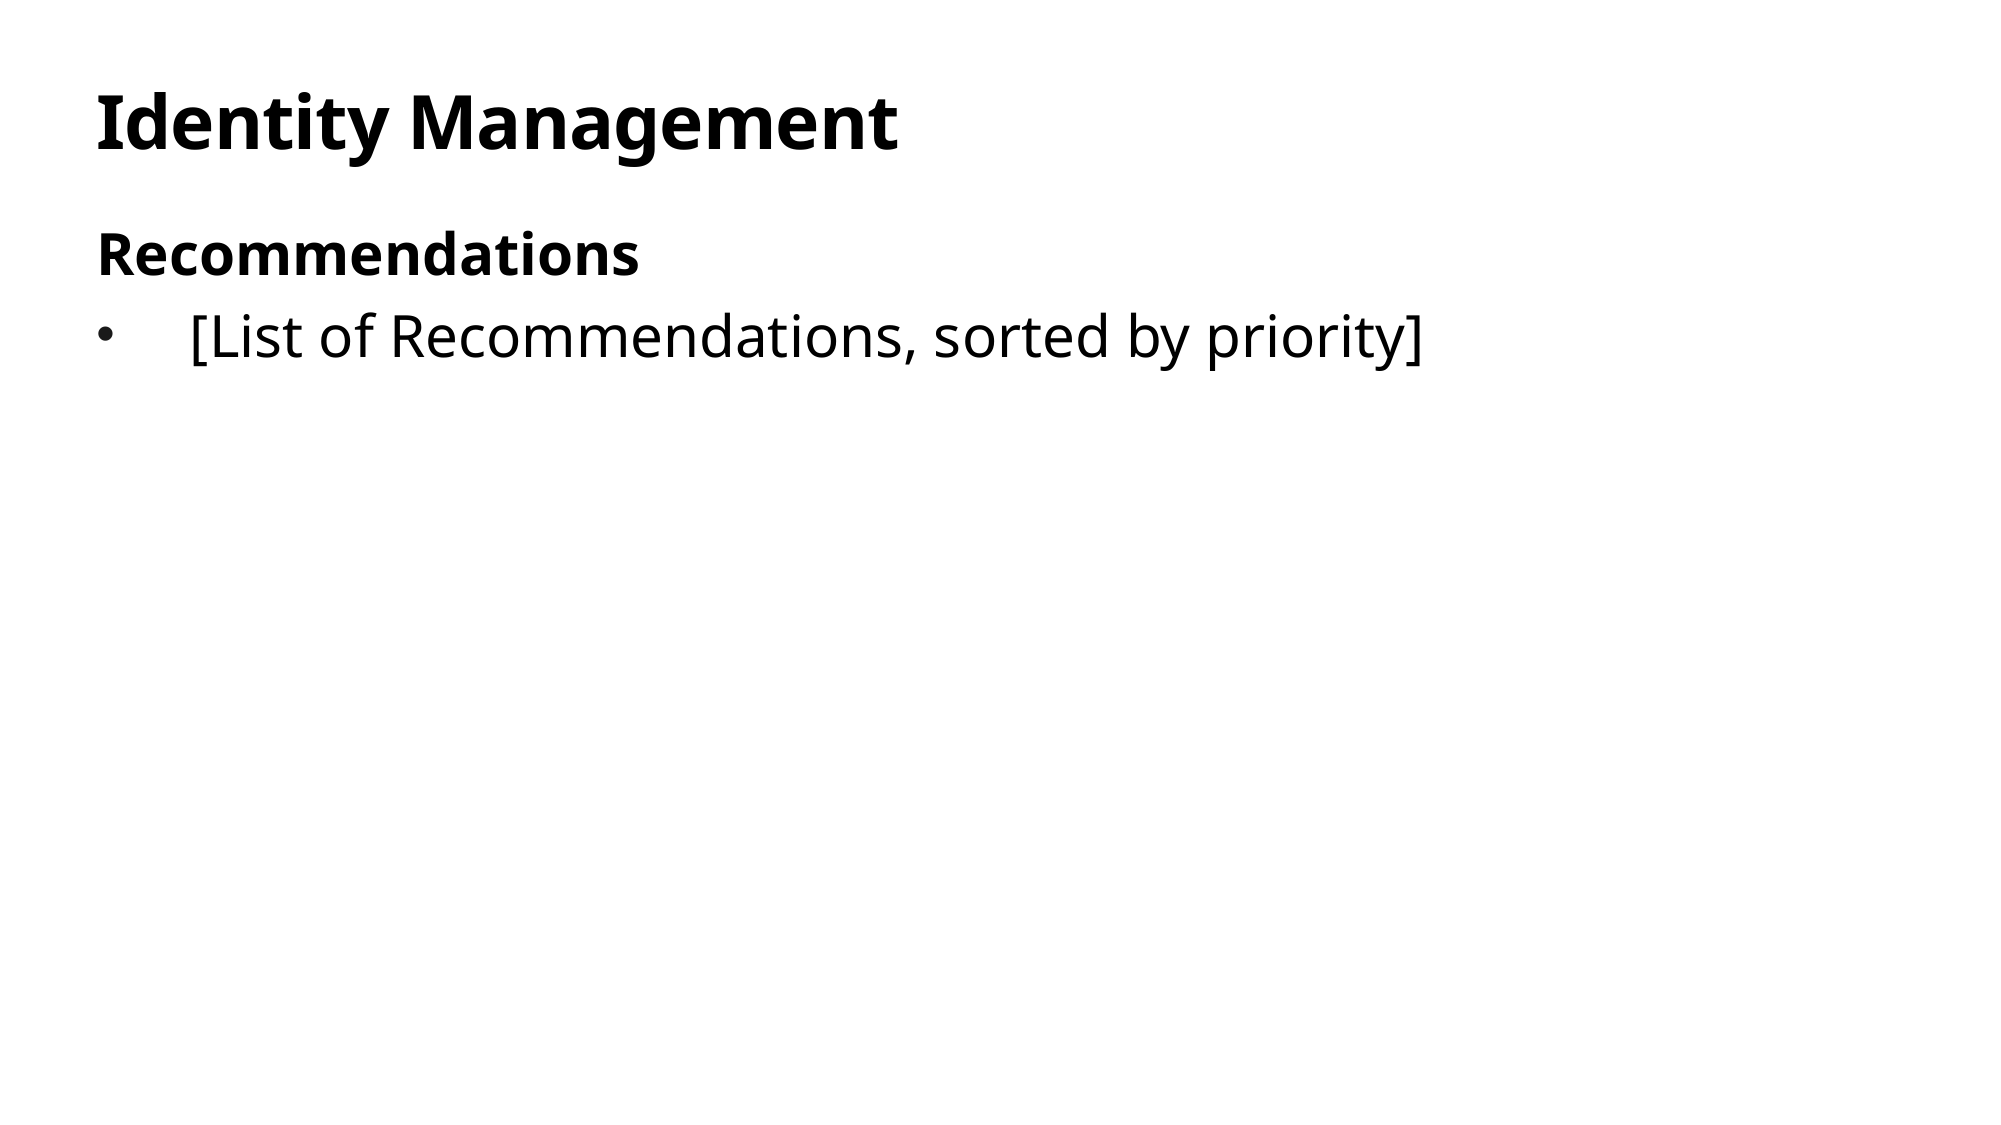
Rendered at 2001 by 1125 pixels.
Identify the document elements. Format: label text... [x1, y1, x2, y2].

list Recommendations [List of Recommendations, sorted by priority] [96, 217, 1904, 373]
title Identity Management [96, 75, 1904, 166]
